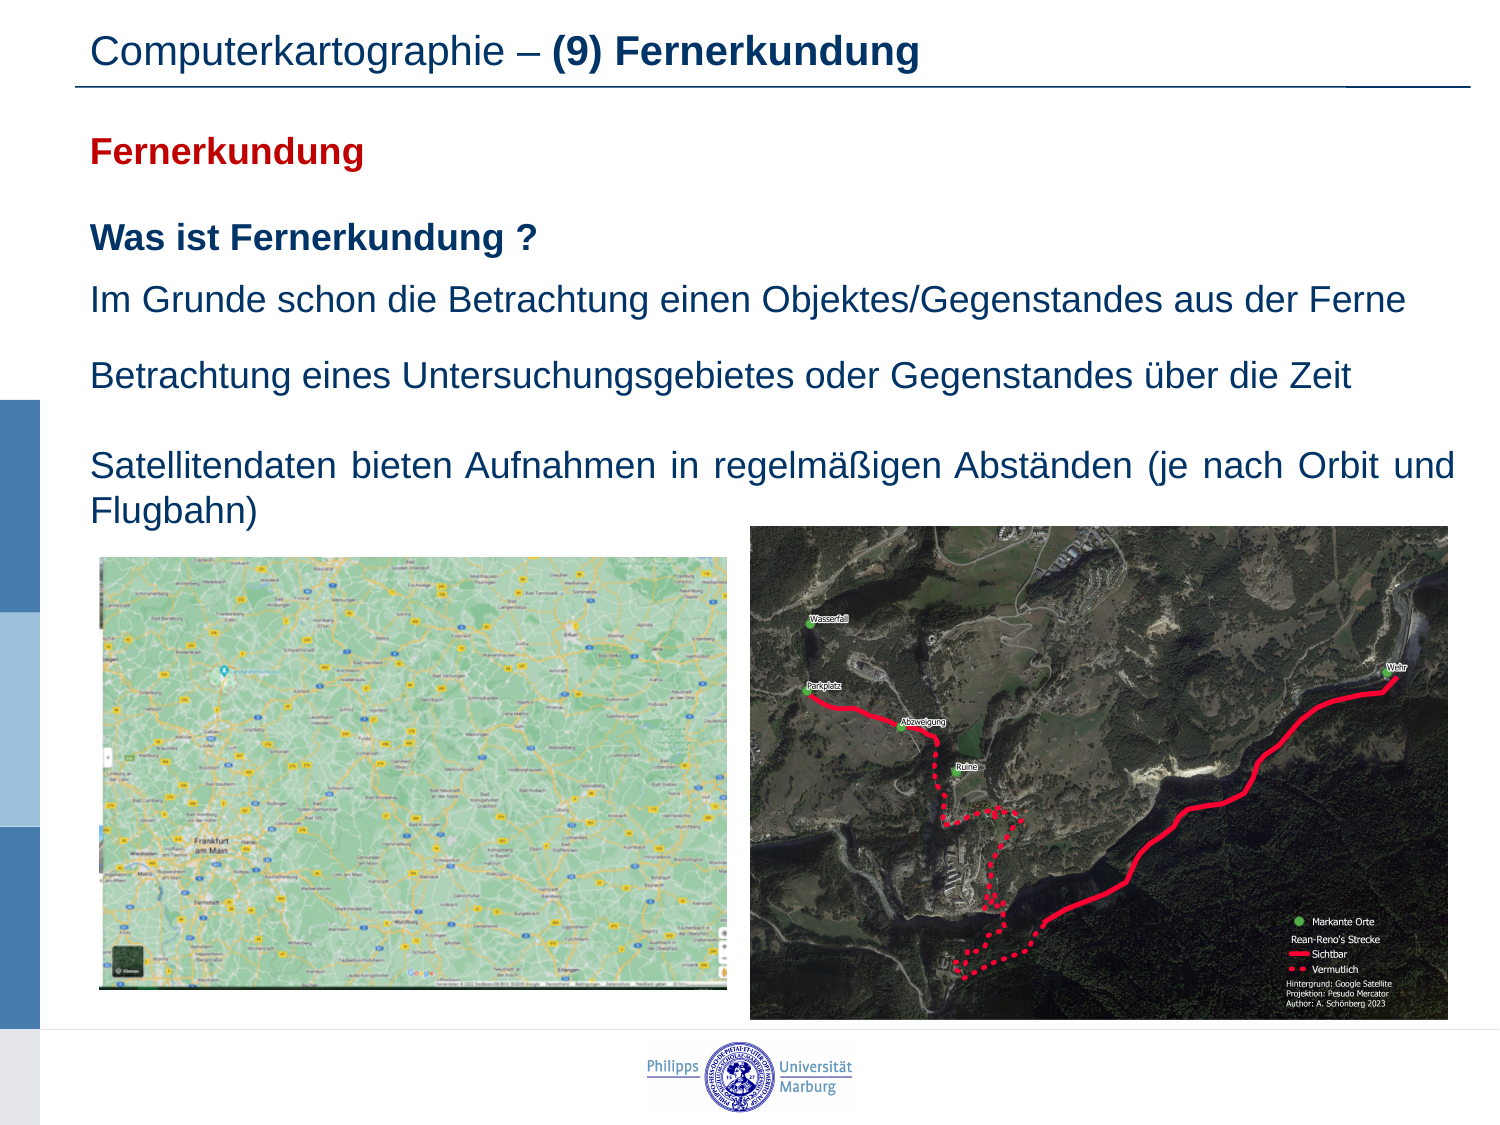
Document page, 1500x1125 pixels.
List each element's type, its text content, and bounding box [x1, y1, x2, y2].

picture [98, 557, 727, 990]
text_box Im Grunde schon die Betrachtung einen Objektes/Gegenstandes aus der Ferne [74, 267, 1471, 328]
picture [749, 526, 1448, 1020]
text_box Was ist Fernerkundung ? [74, 205, 1471, 266]
text_box Fernerkundung [74, 119, 1471, 180]
text_box Betrachtung eines Untersuchungsgebietes oder Gegenstandes über die Zeit [74, 343, 1471, 403]
picture [646, 1041, 853, 1113]
text_box Satellitendaten bieten Aufnahmen in regelmäßigen Abständen (je nach Orbit und Flugbahn) [74, 433, 1471, 539]
text_box Computerkartographie – (9) Fernerkundung [74, 7, 1425, 90]
